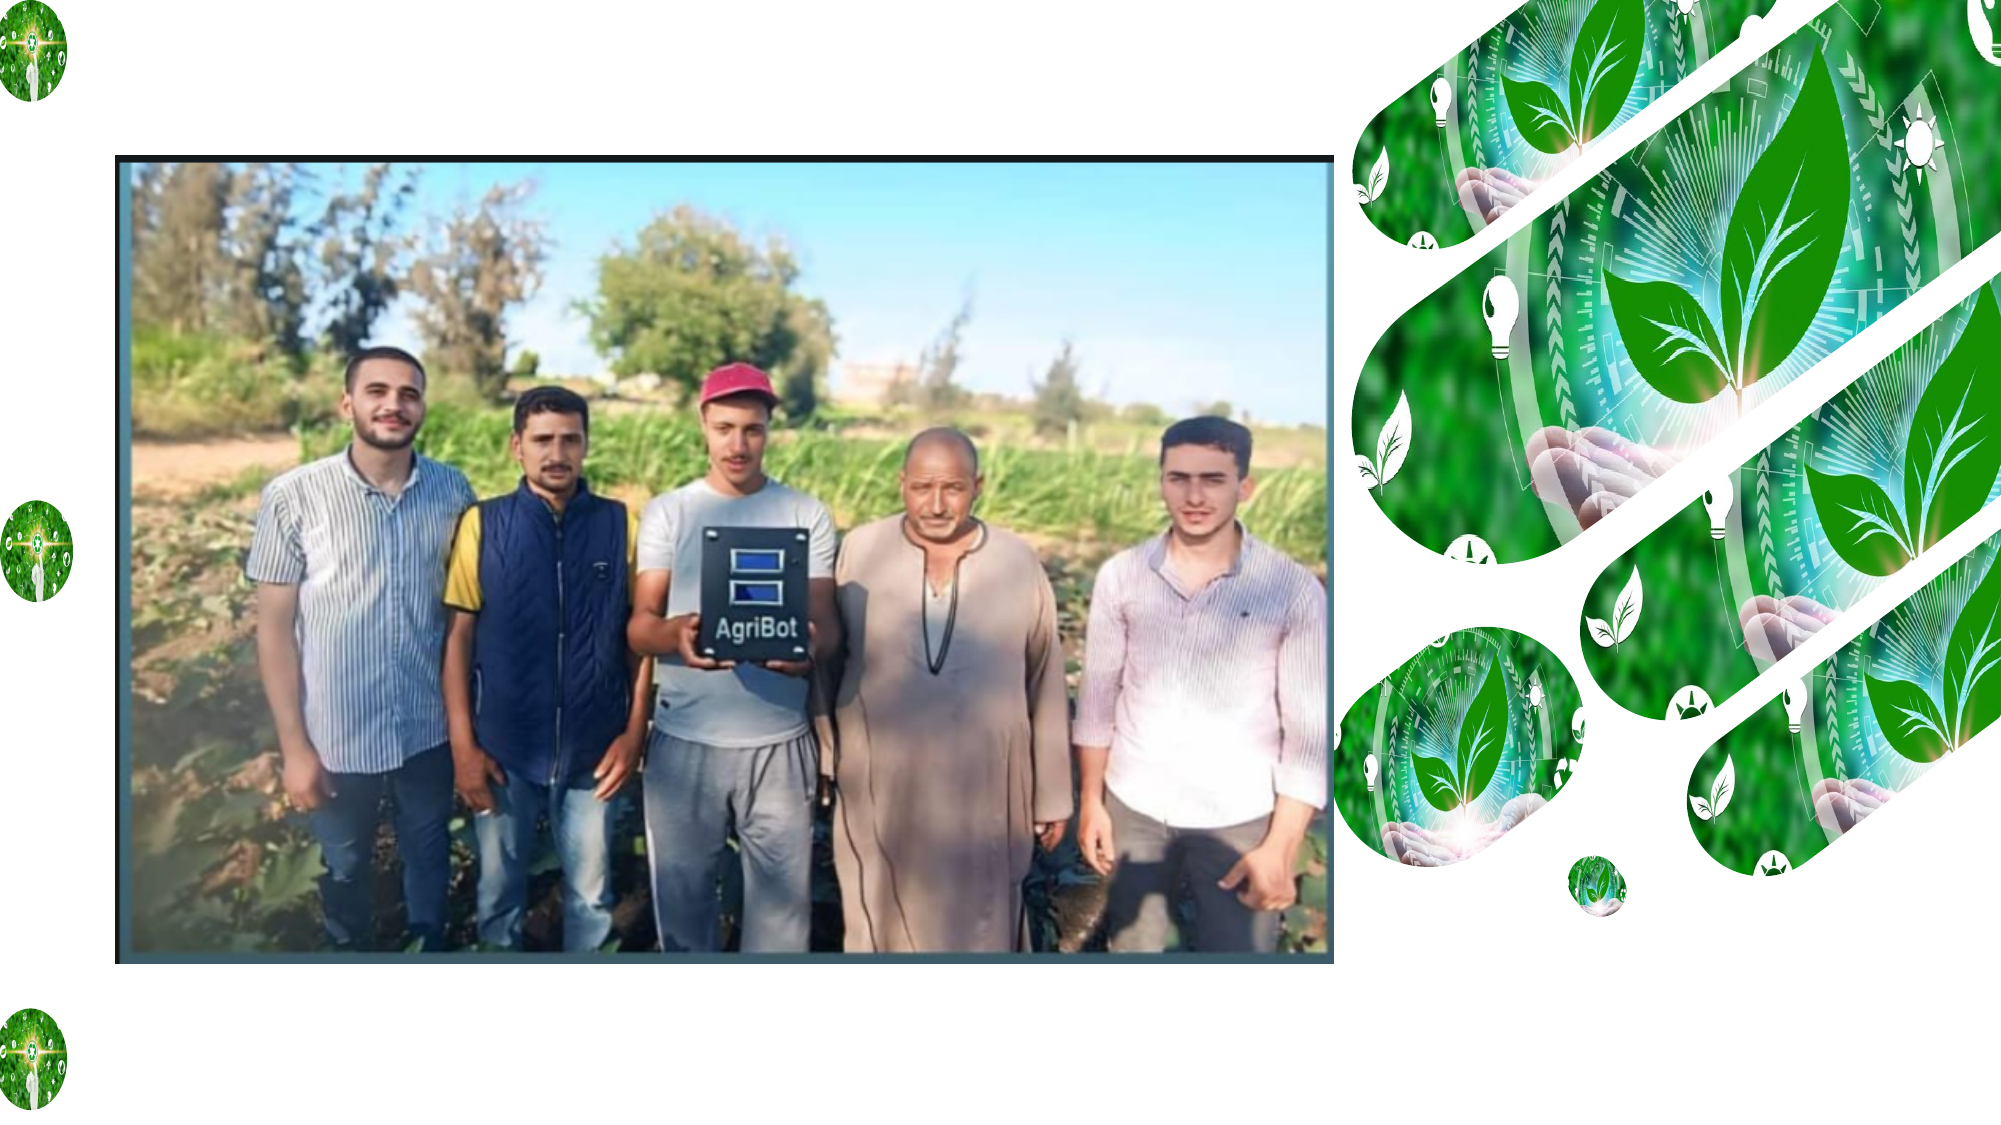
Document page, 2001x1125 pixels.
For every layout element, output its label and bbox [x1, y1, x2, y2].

text_box [0, 0, 73, 1111]
picture [115, 155, 1334, 964]
text_box [1298, 0, 2000, 918]
